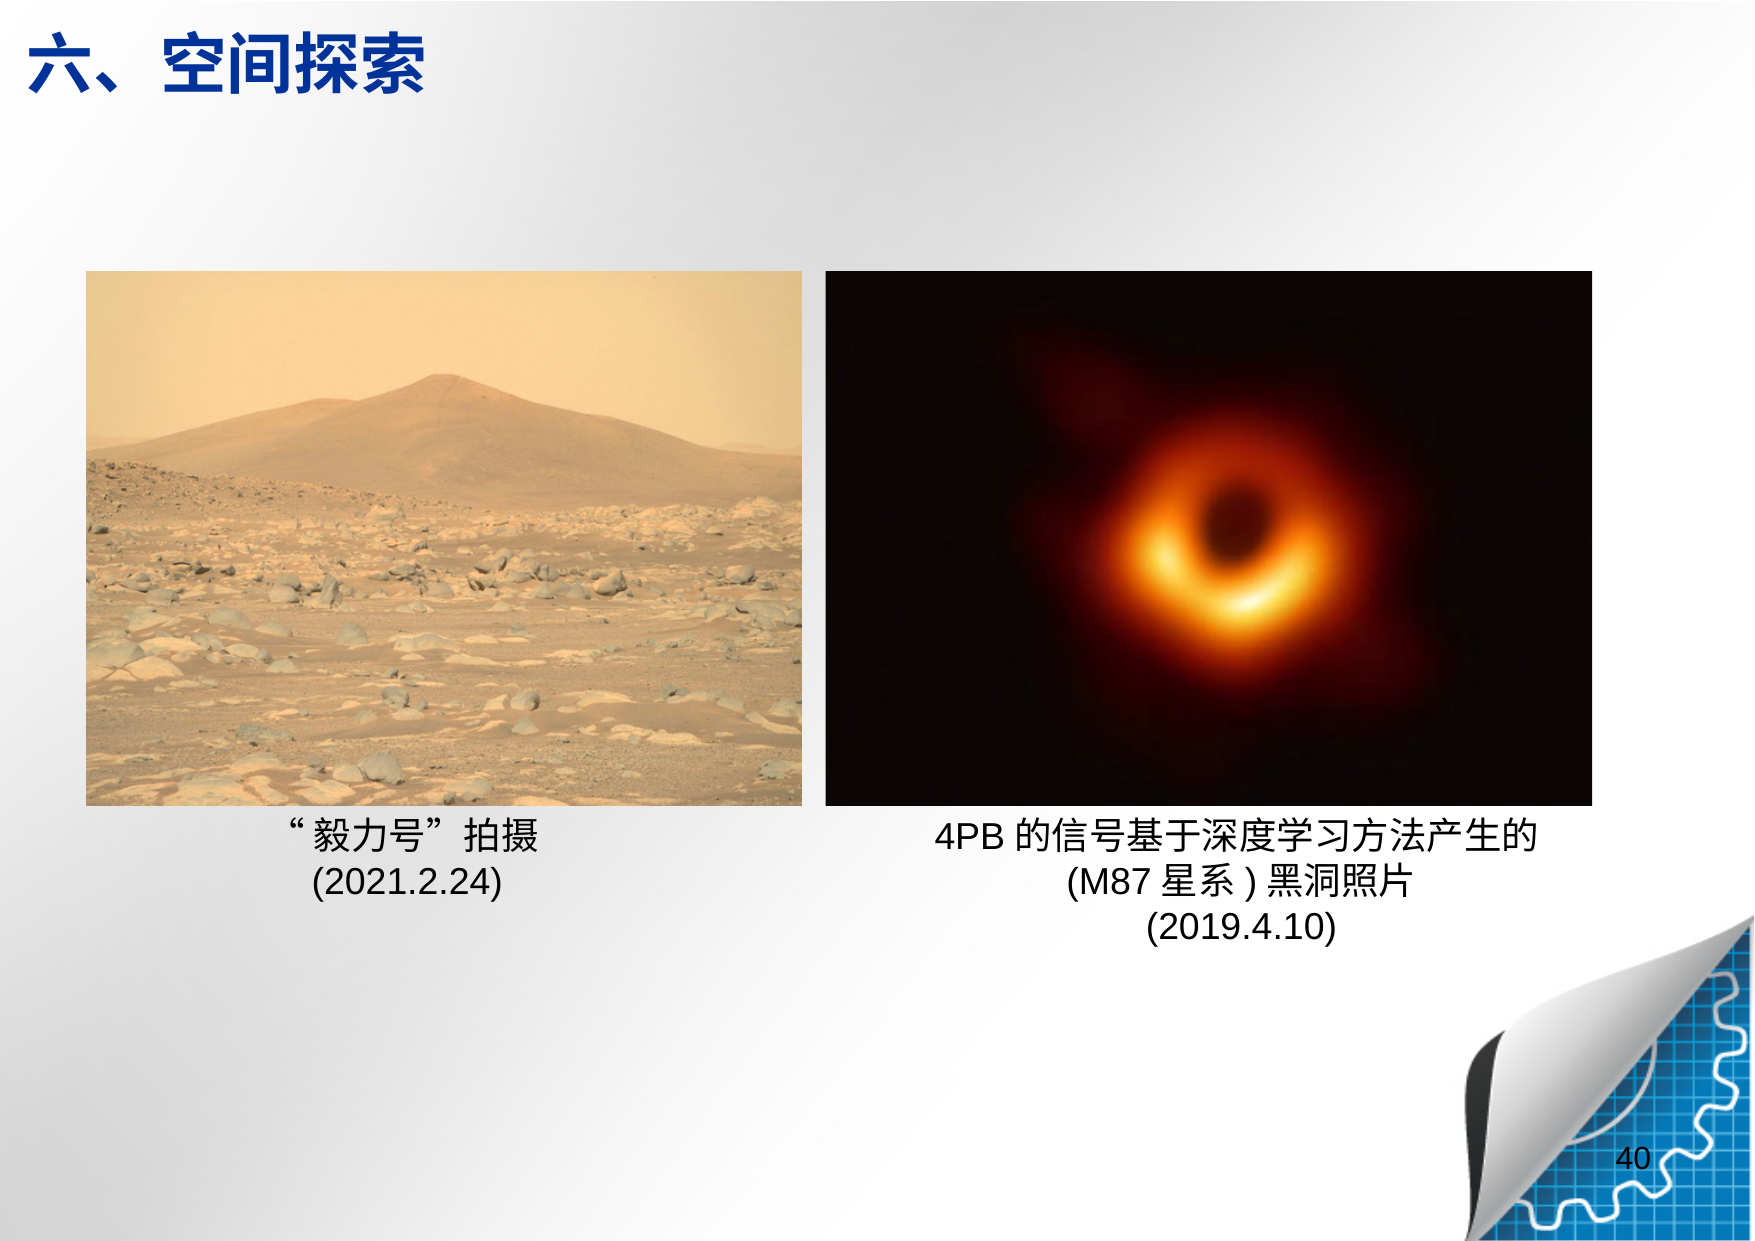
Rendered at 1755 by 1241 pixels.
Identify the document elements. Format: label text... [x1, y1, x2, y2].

picture [1680, 1231, 1689, 1241]
picture [0, 1, 1755, 1241]
text_box 4PB的信号基于深度学习方法产生的(M87星系)黑洞照片 (2019.4.10) [908, 806, 1575, 955]
text_box “毅力号”拍摄(2021.2.24) [187, 806, 628, 910]
slide_number 40 [1256, 1129, 1667, 1217]
text_box 六、空间探索 [11, 12, 1406, 112]
